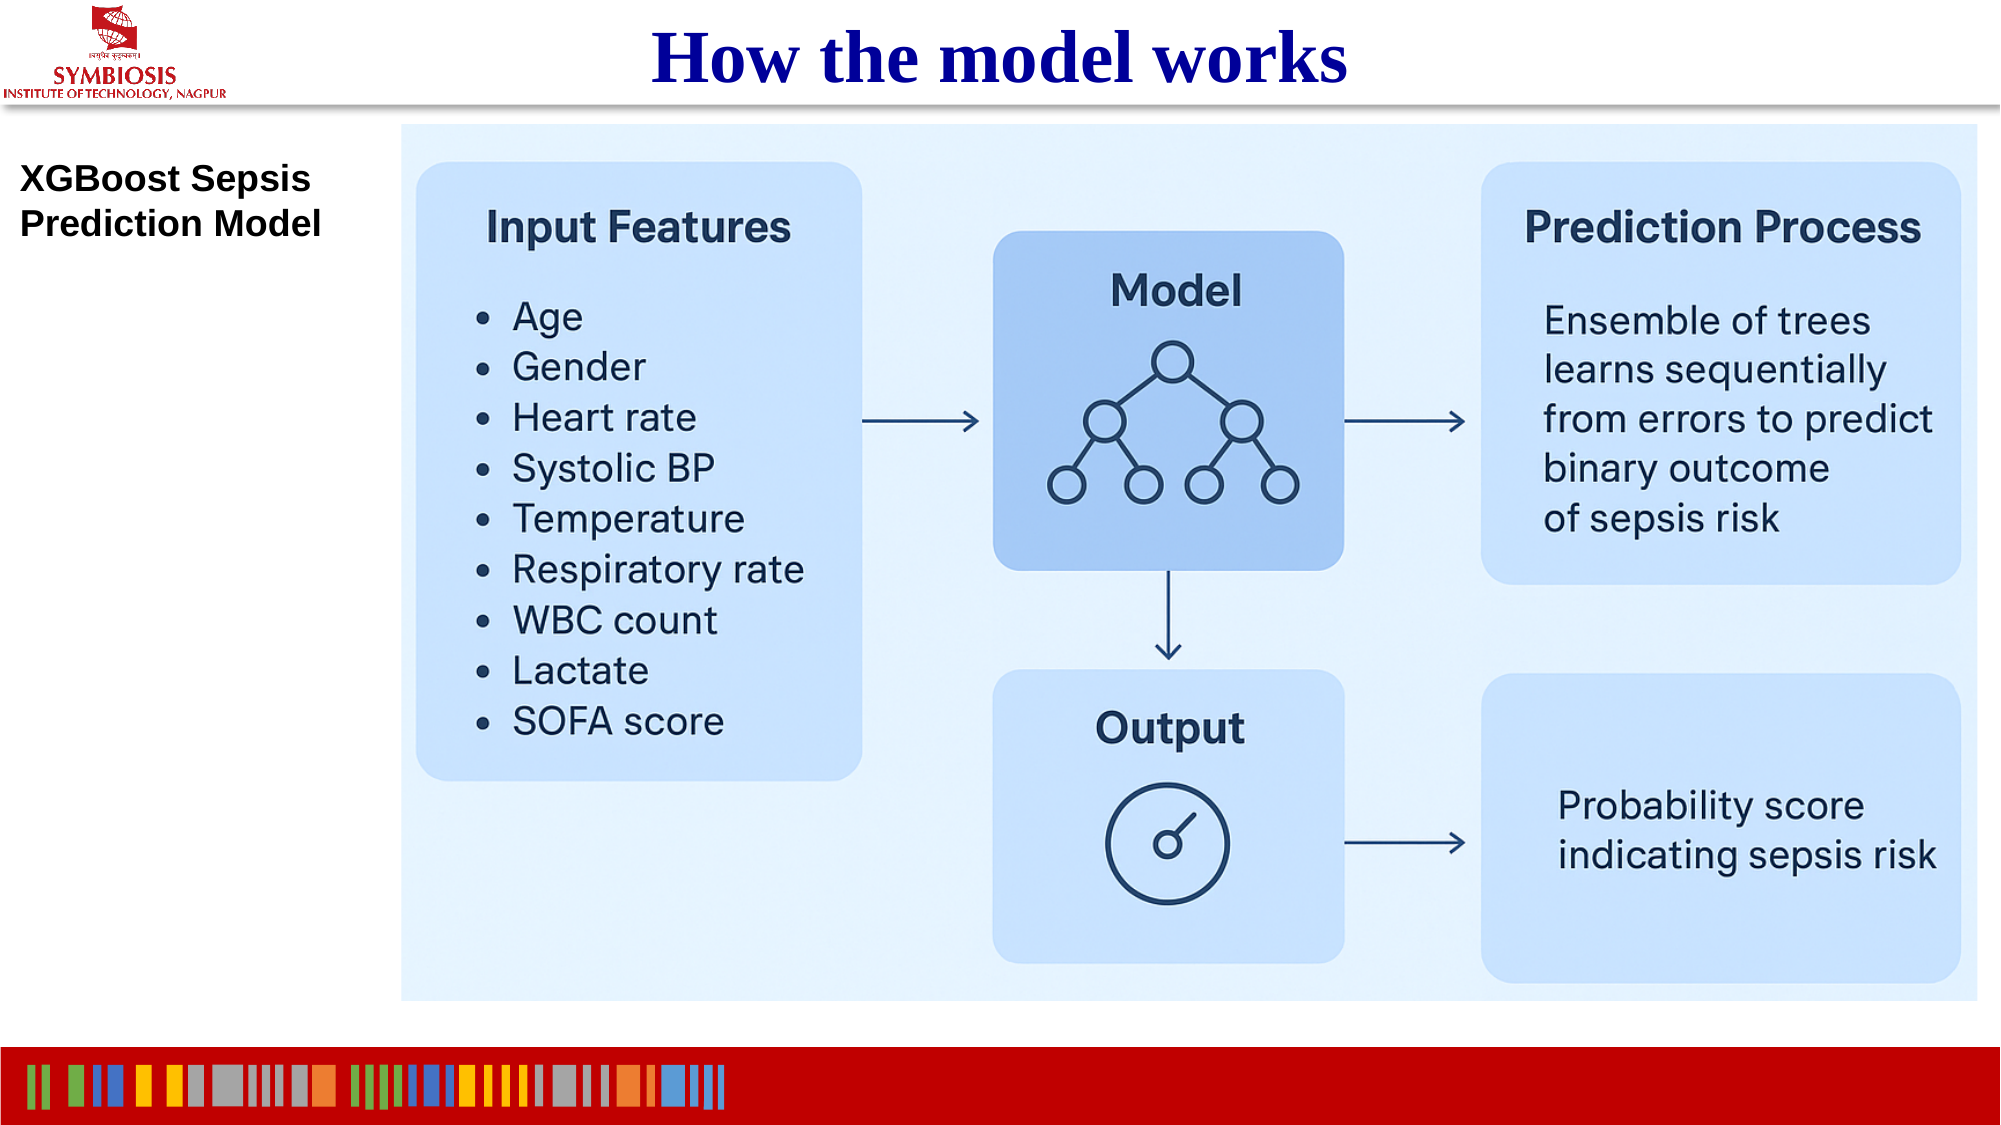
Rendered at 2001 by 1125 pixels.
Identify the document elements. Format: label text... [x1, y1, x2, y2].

picture [4, 5, 226, 101]
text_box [27, 1064, 725, 1110]
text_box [0, 1047, 2000, 1125]
picture [401, 124, 1978, 1001]
text_box XGBoost Sepsis Prediction Model [5, 146, 351, 252]
text_box How the model works [0, 0, 2000, 105]
